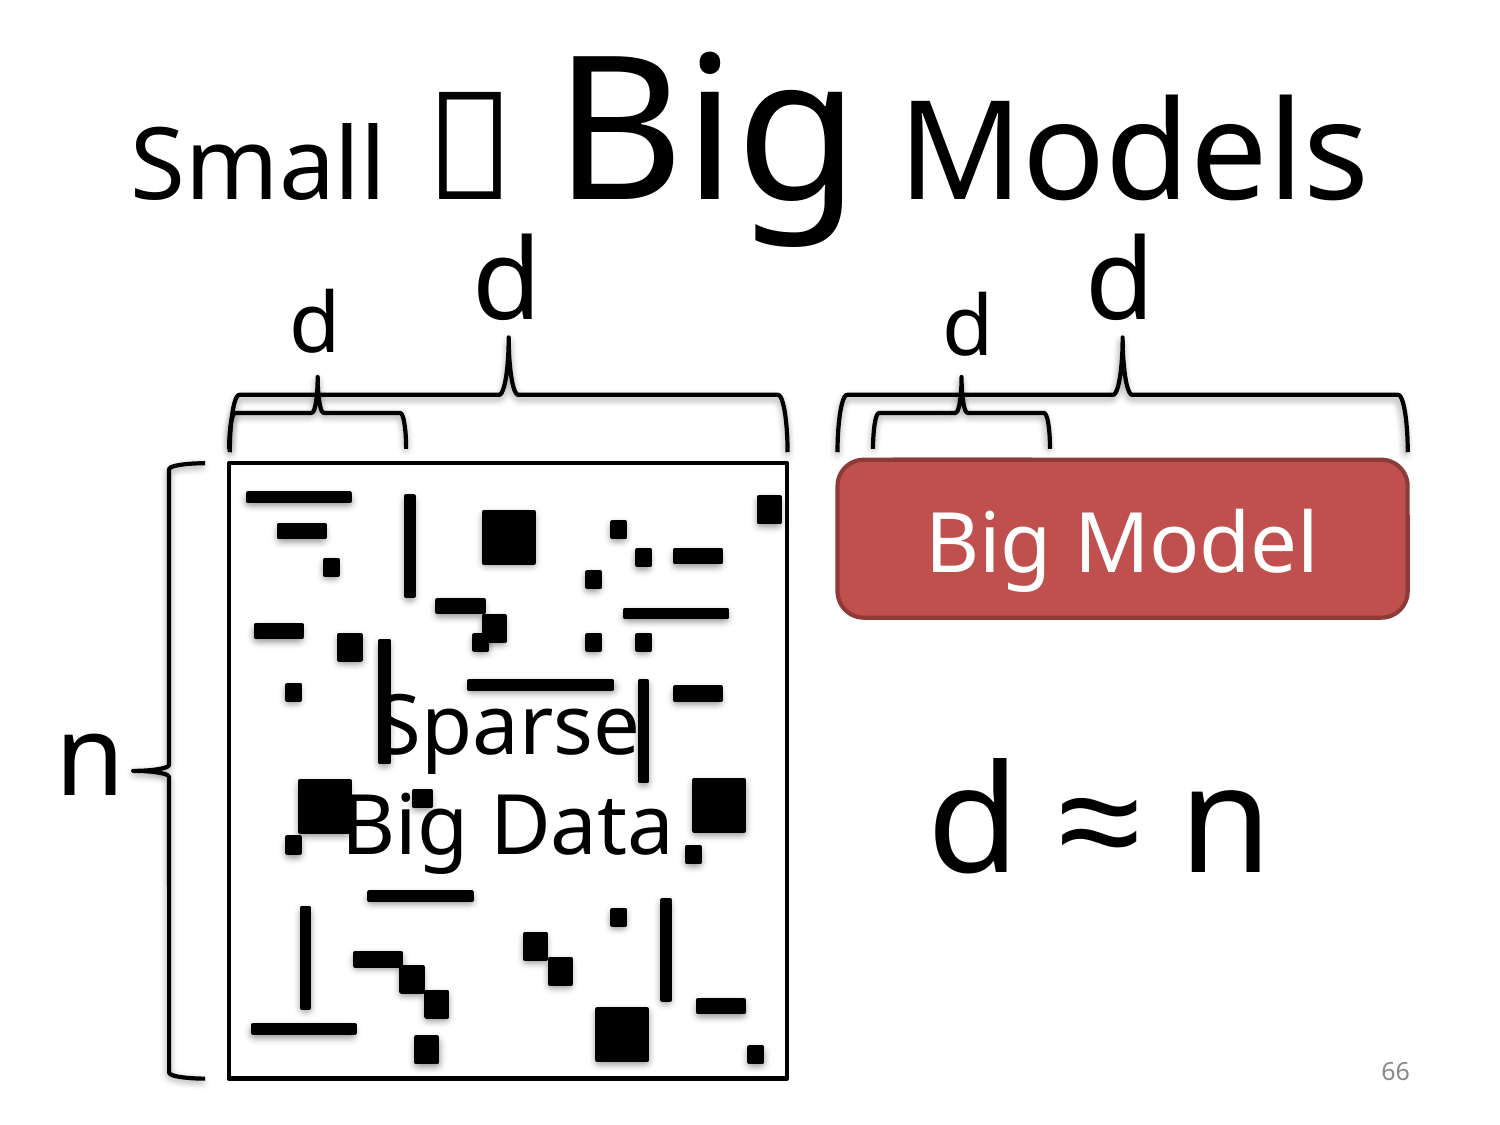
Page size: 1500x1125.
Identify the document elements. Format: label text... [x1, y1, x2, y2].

slide_number 66 [1074, 1042, 1425, 1103]
text_box [140, 461, 206, 1081]
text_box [228, 199, 788, 1079]
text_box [837, 199, 1408, 619]
text_box n [40, 675, 140, 825]
text_box d ≈ n [912, 715, 1331, 911]
title Small  Big Models [0, 50, 1500, 189]
